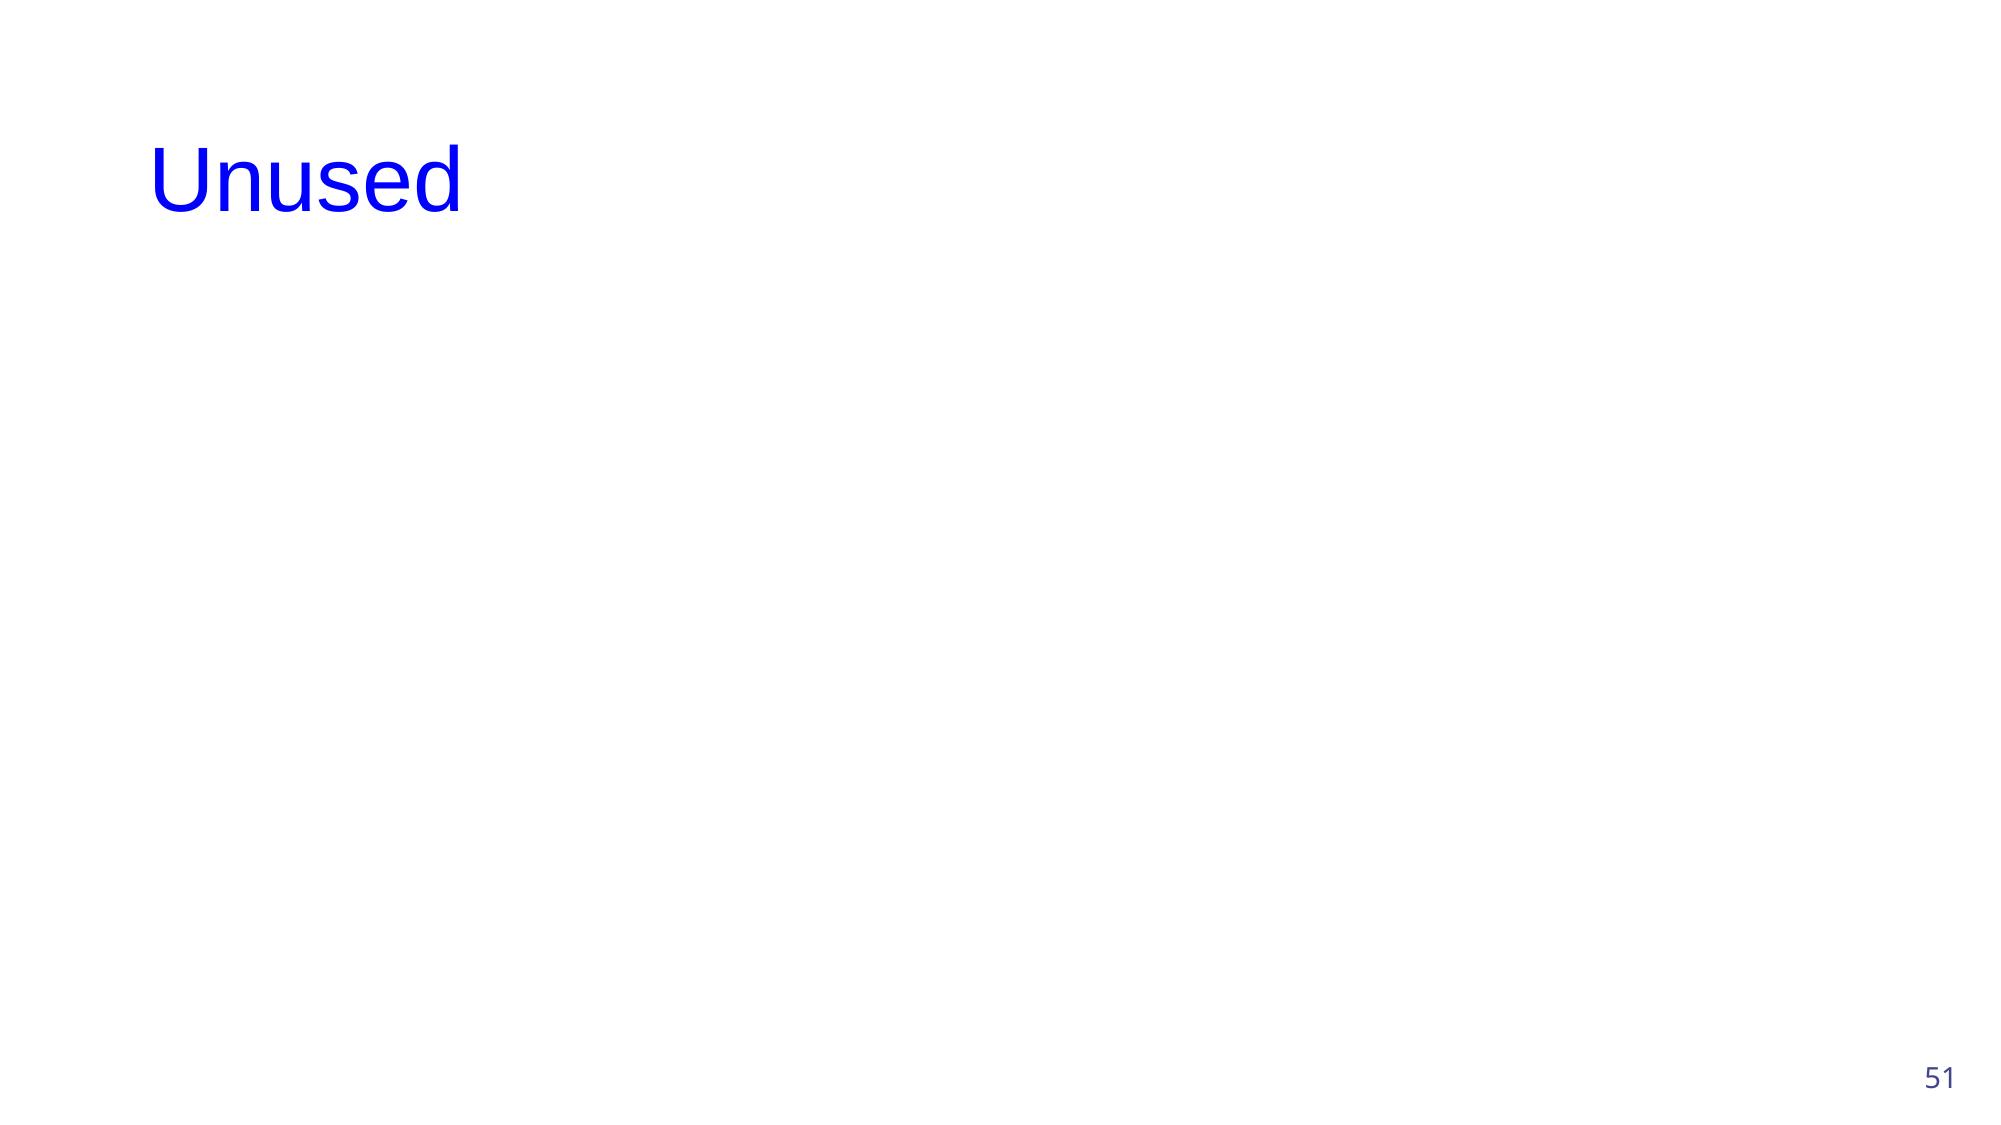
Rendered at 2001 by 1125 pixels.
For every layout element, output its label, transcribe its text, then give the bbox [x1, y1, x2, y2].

title Unused [133, 49, 1834, 238]
slide_number 51 [1820, 1031, 1974, 1107]
